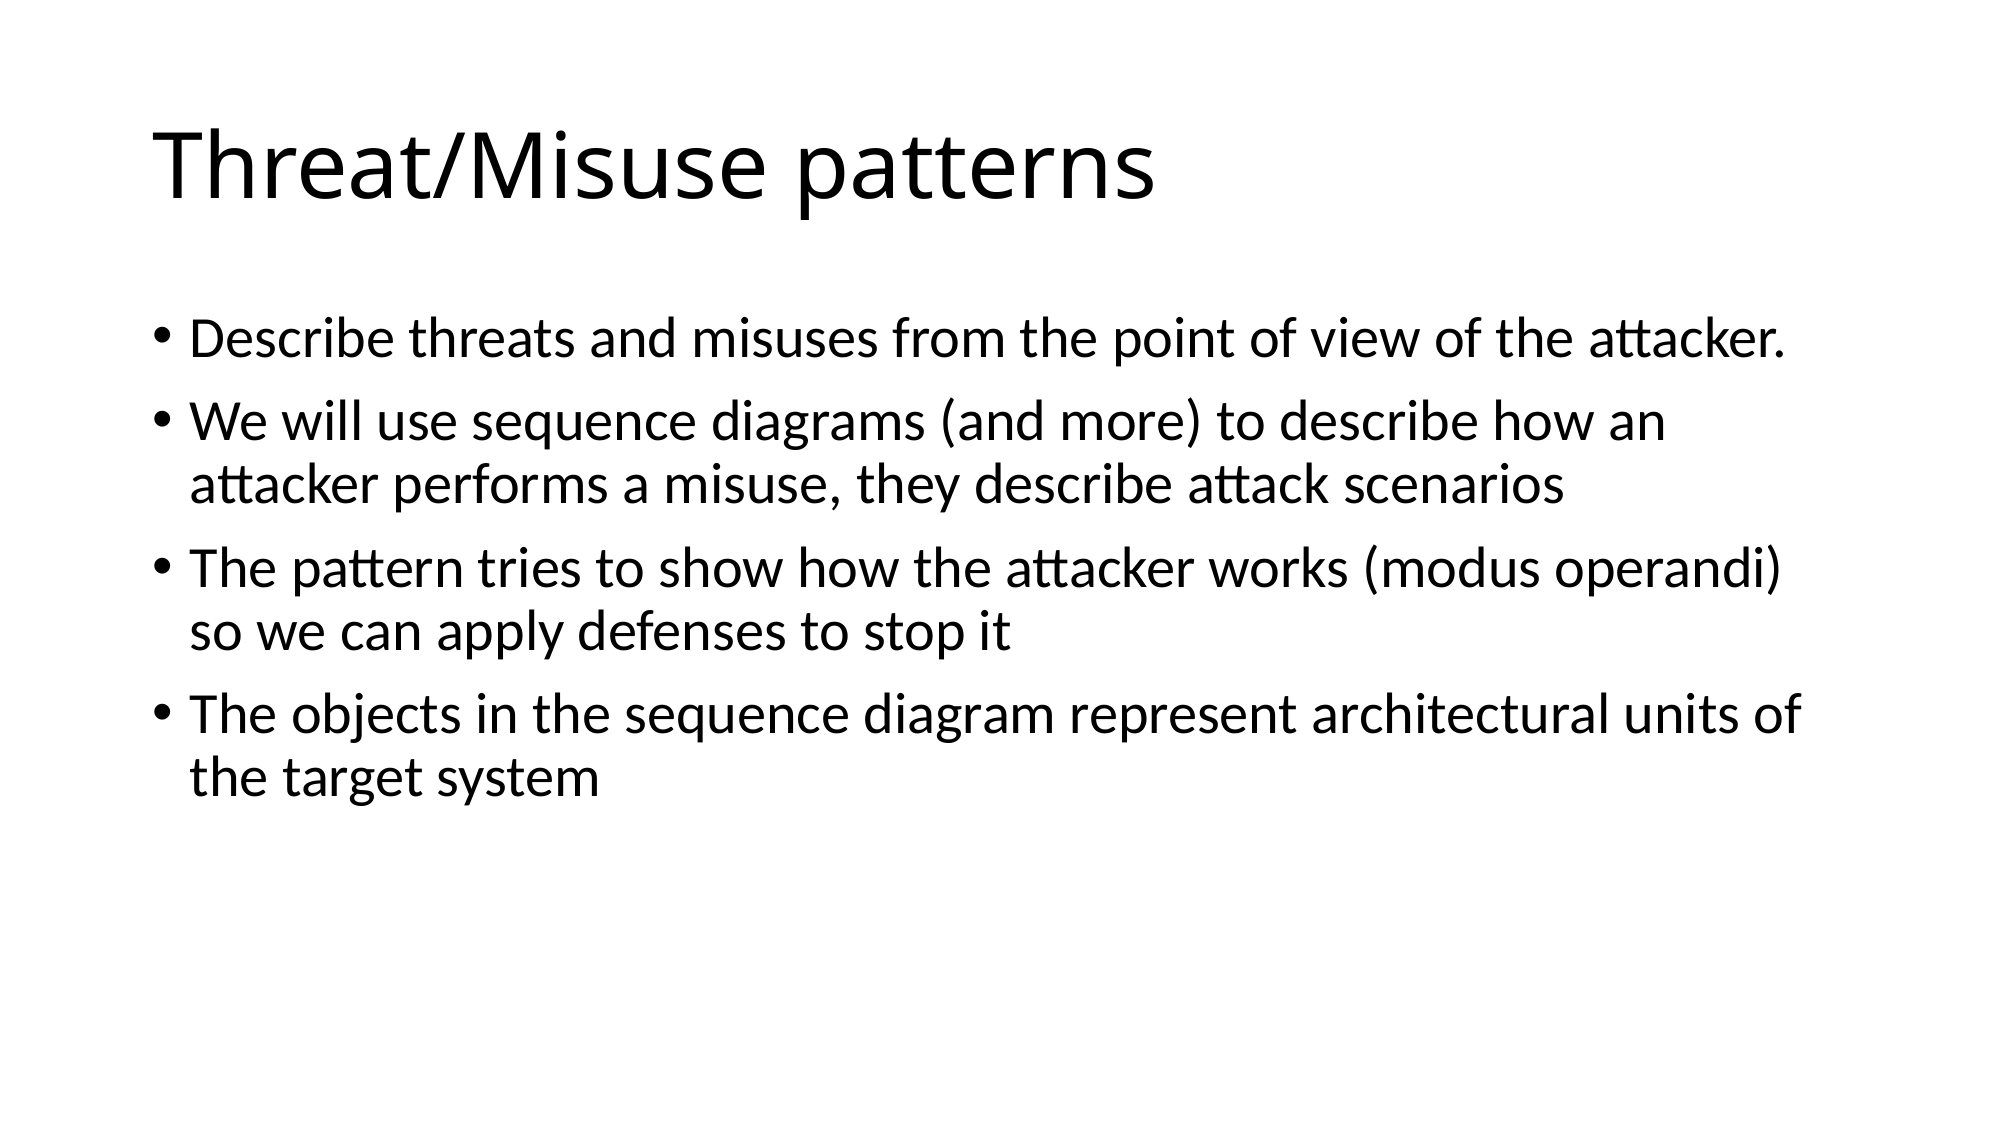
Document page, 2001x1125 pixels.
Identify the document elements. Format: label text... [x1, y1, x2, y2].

title Threat/Misuse patterns [137, 59, 1863, 278]
list Describe threats and misuses from the point of view of the attacker. We will use sequence diagrams (and more) to describe how an attacker performs a misuse, they describe attack scenarios The pattern tries to show how the attacker works (modus operandi) so we can apply defenses to stop it The objects in the sequence diagram represent architectural units of the target system [137, 299, 1863, 1014]
